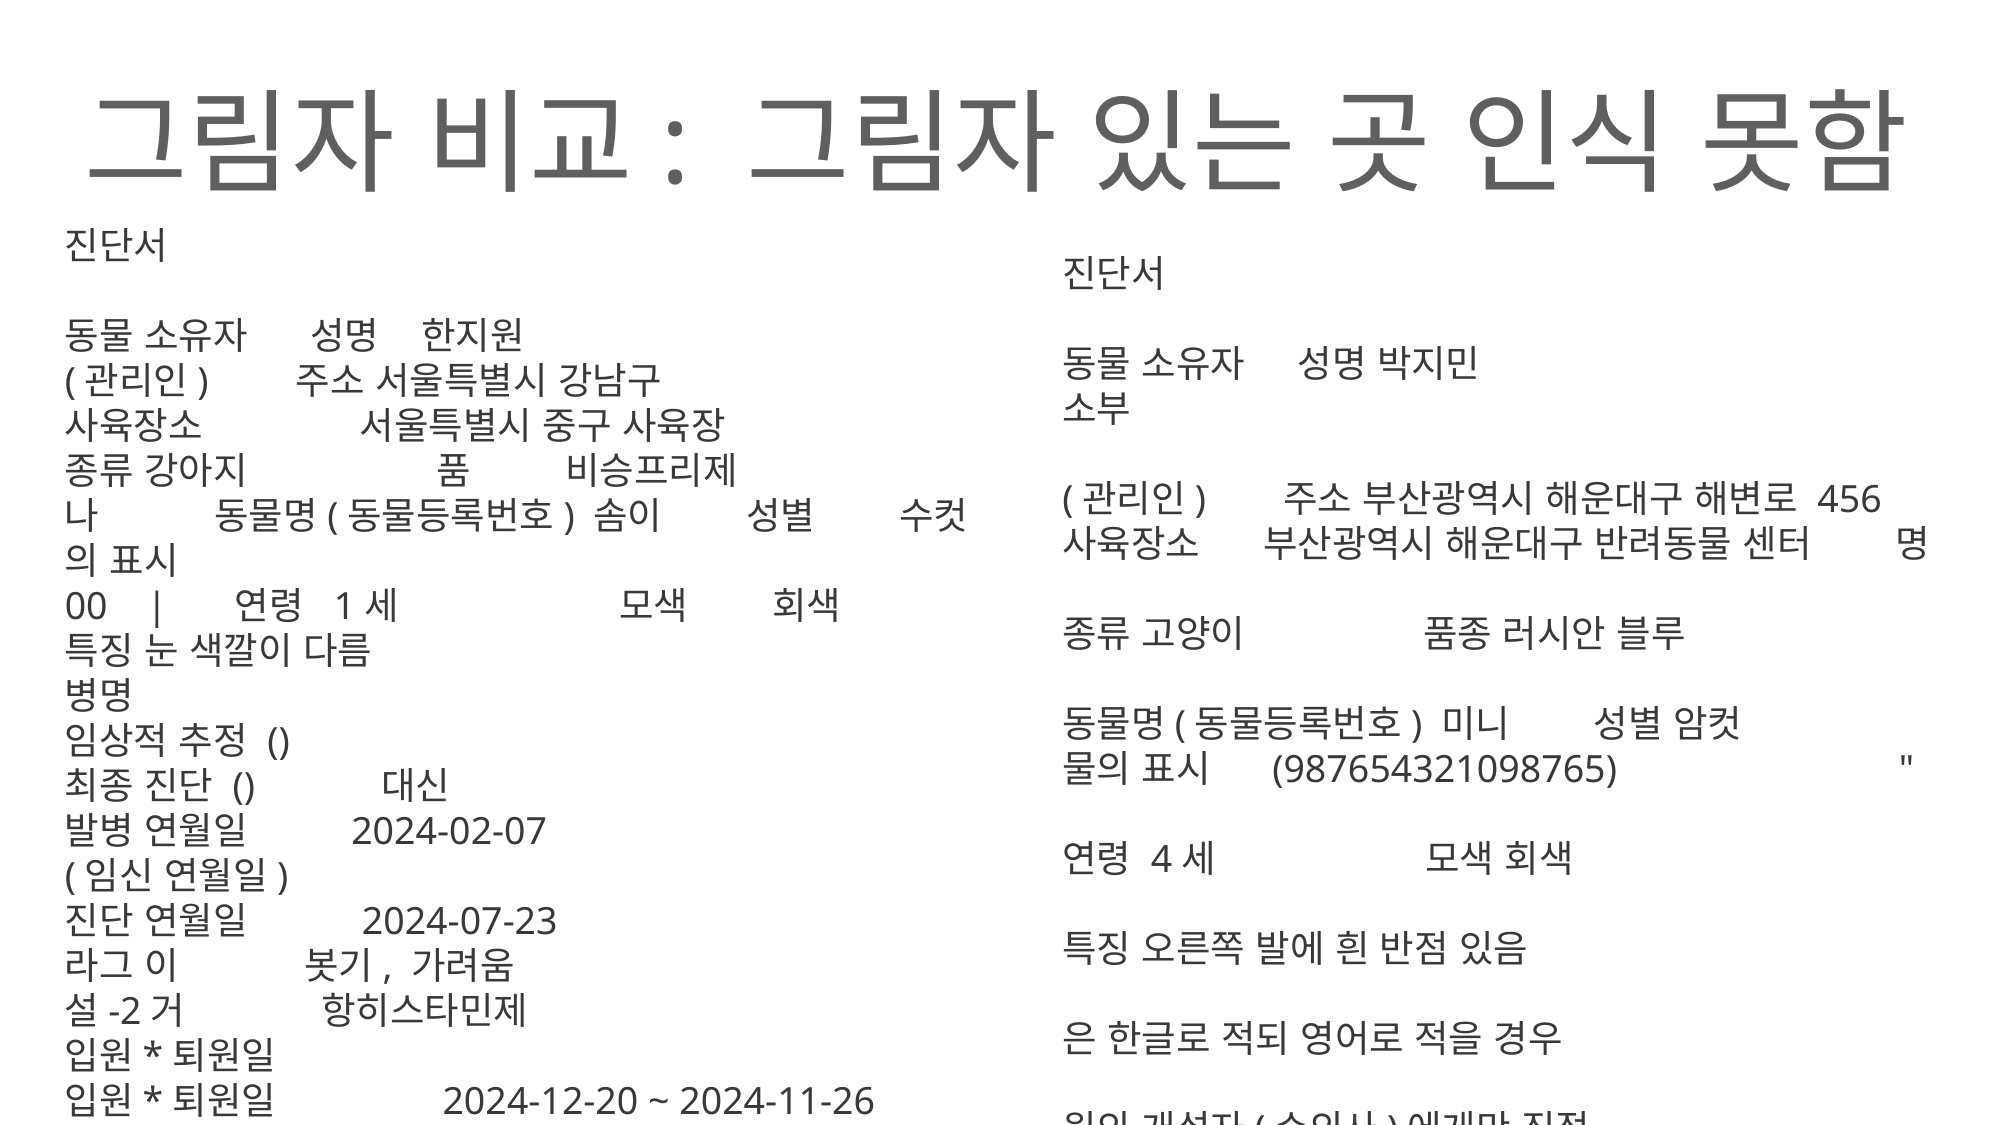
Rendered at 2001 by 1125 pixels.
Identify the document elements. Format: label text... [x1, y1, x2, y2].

text_box 그림자 비교: 그림자 있는 곳 인식 못함 [69, 63, 1923, 214]
text_box 진단서 동물 소유자 성명 박지민 소부 (관리인) 주소 부산광역시 해운대구 해변로 456 사육장소 부산광역시 해운대구 반려동물 센터 명 종류 고양이 품종 러시안 블루 동물명(동물등록번호) 미니 성별 암컷 물의 표시 (987654321098765) " 연령 4세 모색 회색 특징 오른쪽 발에 흰 반점 있음 은 한글로 적되 영어로 적을 경우 원의 개설자(수의사)에게만 직접 09월 14월 051-1234-5678) [1047, 242, 2000, 1125]
text_box 진단서 동물 소유자 성명 한지원 (관리인) 주소 서울특별시 강남구 사육장소 서울특별시 중구 사육장 종류 강아지 품 비승프리제 나 동물명(동물등록번호) 솜이 성별 수컷 의 표시 00 | 연령 1세 모색 회색 특징 눈 색깔이 다름 병명 임상적 추정 () 최종 진단 () 대신 발병 연월일 2024-02-07 (임신 연월일) 진단 연월일 2024-07-23 라그 이 봇기, 가려움 설-2거 항히스타민제 입원*퇴원일 입원*퇴원일 2024-12-20 ~ 2024-11-26 예후 소견 호전 중 밸비의 시항 특이 사항 없음 1. [(수의사법] 제 12조 및 같은 법 시행규칙 제 9조에 따라 위와 같이 증명합니다. 2. “병명"란에는 “임상적 추정"과 “최종진단" 중 택일하여 [ ]에 표시를 하. 고, 질병명은 한글로 적되 영어로 적을 경우 에는 한글을 함께 적습니다. : 영상 검사결과는 동물소유자가 다른 동물병원에서 진료를 받은 경 우에 해당 동물병원의 개설자(수의사)에게만 직접 제공할 목적으로 동물병원간 정보통신매체로 전달할 수 있습니다. 2024 브 06 월 27 월 동물병원 명칭: 사랑 동물병원 동물병원 주소: 대구광역시 수성구 (전화번호 010-9749-2879 ) 수의사 면허번호: 제 2018238255 호 수의사 성명 이수의(서명 또는 인) [50, 214, 1245, 1125]
